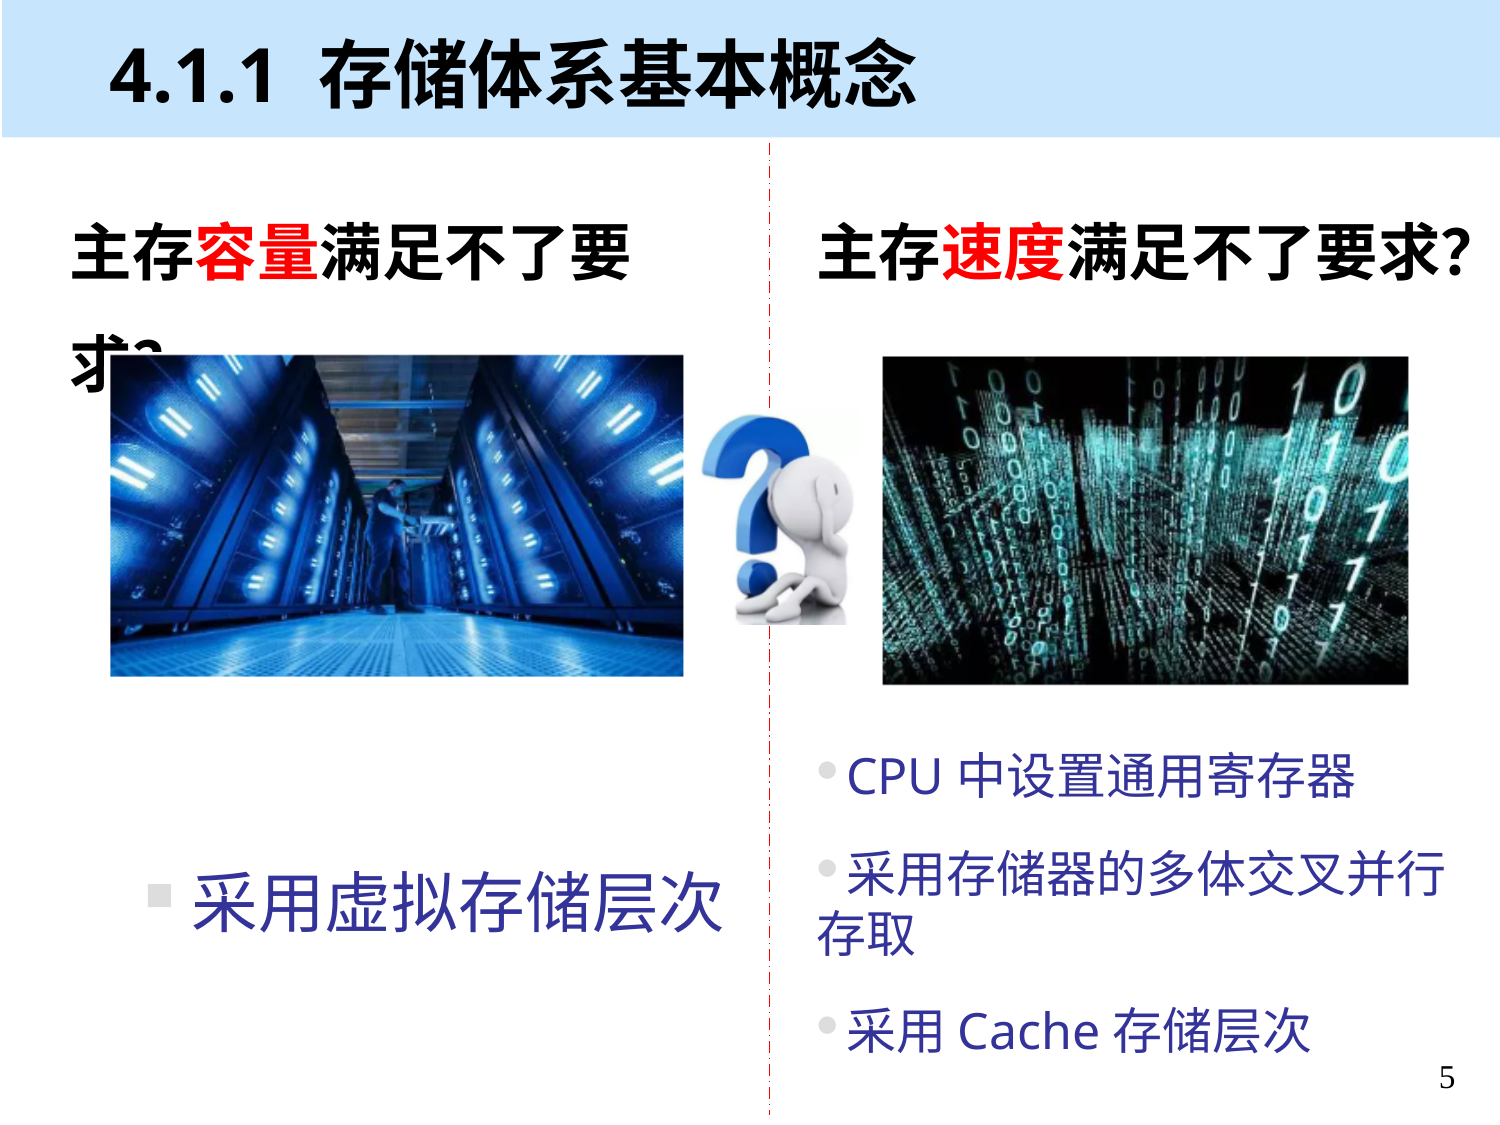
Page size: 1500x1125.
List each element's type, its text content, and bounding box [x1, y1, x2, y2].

picture [104, 352, 687, 682]
picture [697, 409, 860, 625]
list 主存容量满足不了要求？ 采用虚拟存储层次 [54, 167, 769, 1025]
title 4.1.1 存储体系基本概念 [93, 21, 1382, 123]
picture [880, 352, 1414, 696]
text_box 主存速度满足不了要求？ CPU中设置通用寄存器 采用存储器的多体交叉并行存取 采用Cache存储层次 [801, 167, 1480, 1025]
